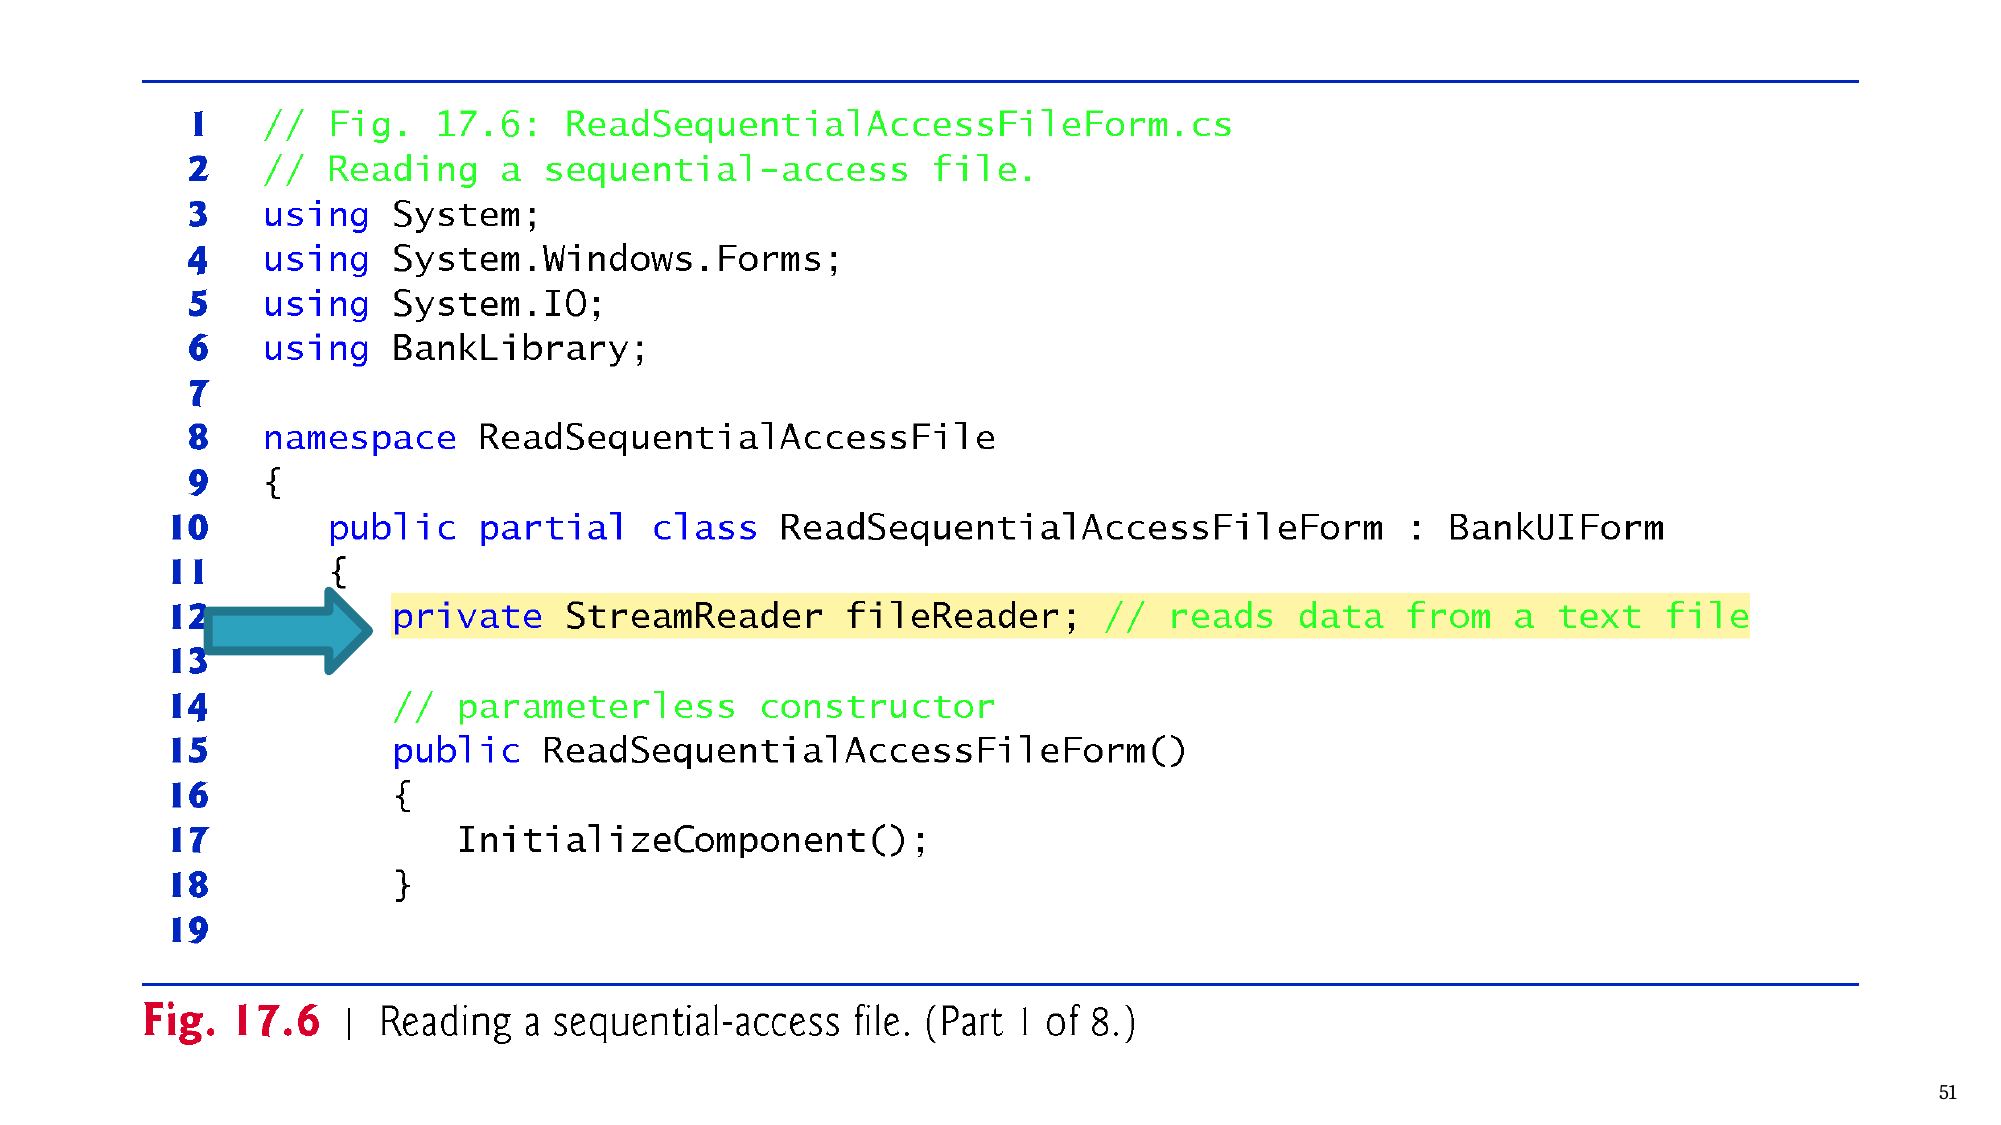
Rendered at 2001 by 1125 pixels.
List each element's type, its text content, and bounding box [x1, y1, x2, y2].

picture [61, 0, 1939, 1125]
slide_number 51 [1944, 1051, 1972, 1112]
